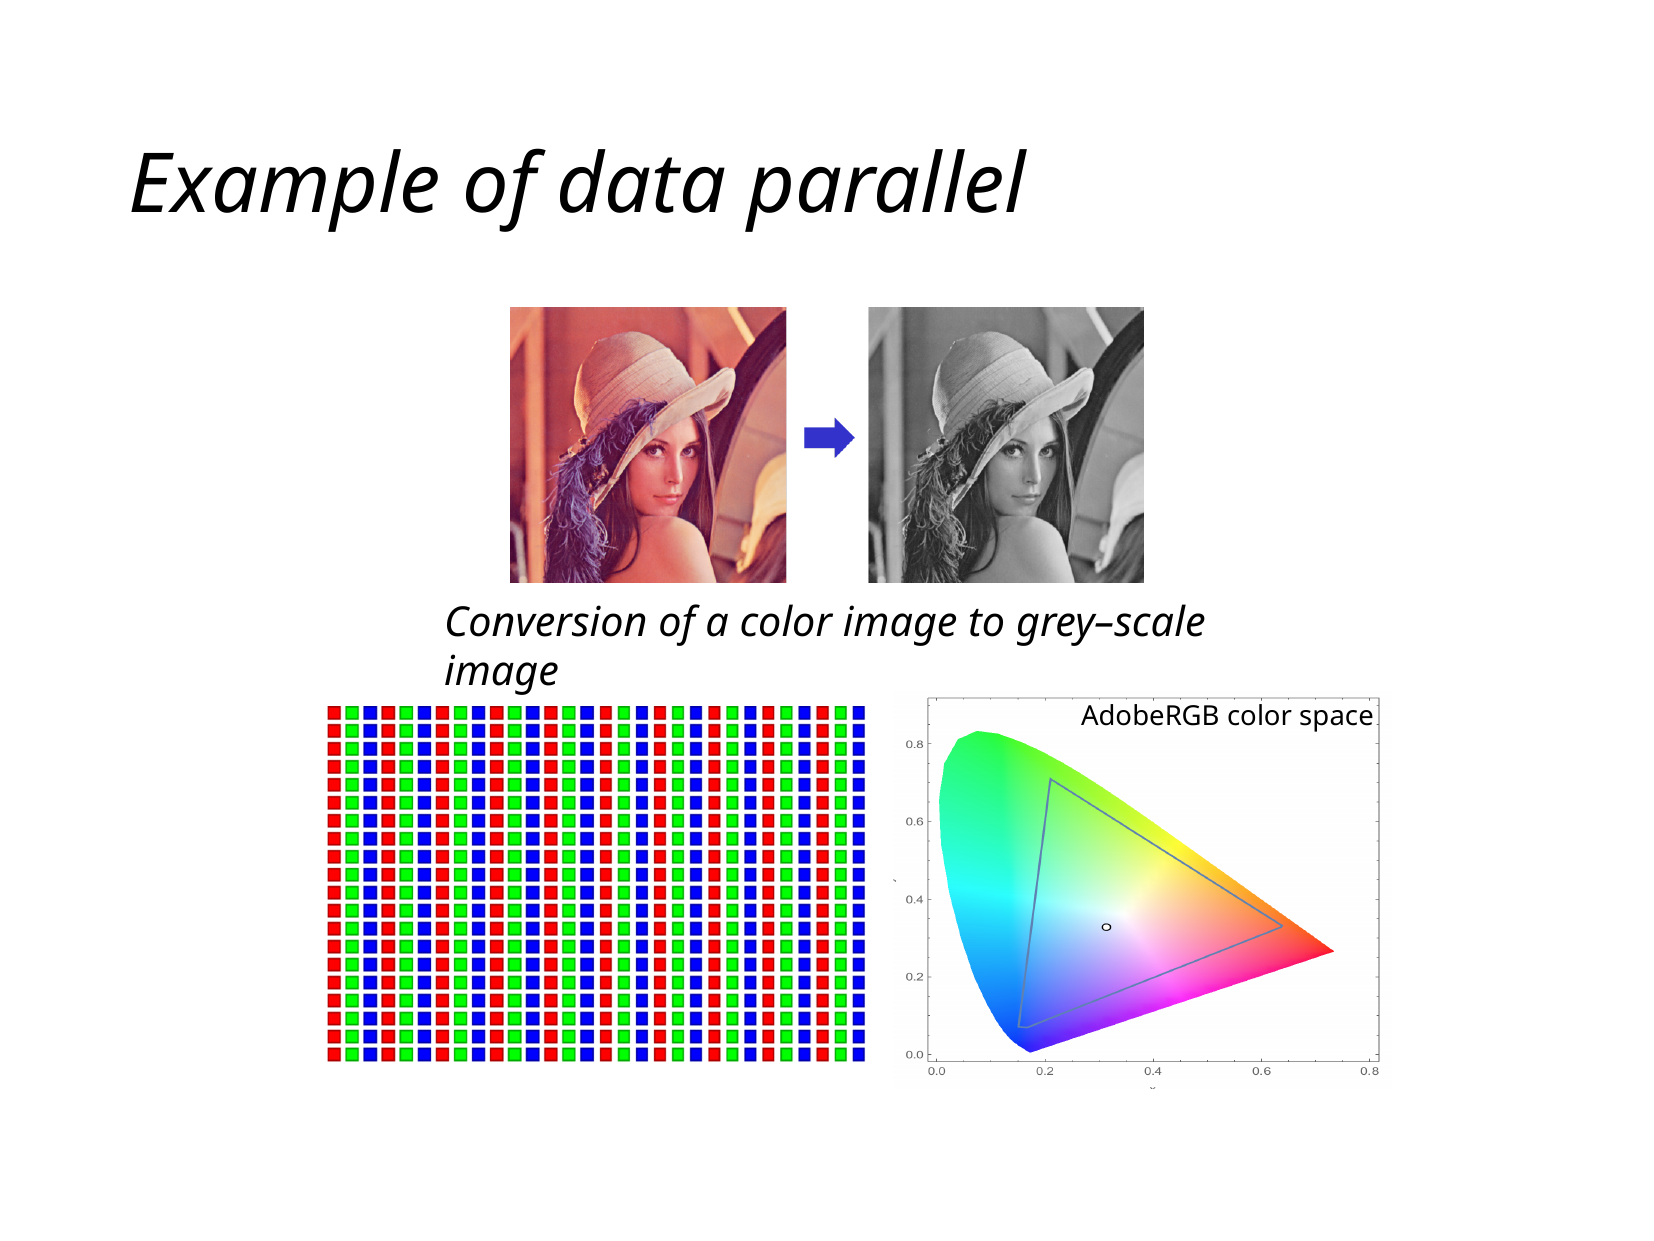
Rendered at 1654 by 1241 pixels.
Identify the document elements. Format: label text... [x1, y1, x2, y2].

picture [327, 705, 869, 1066]
picture [510, 307, 1144, 583]
text_box Conversion of a color image to grey–scale image [429, 587, 1307, 702]
title Example of data parallel [113, 66, 1540, 306]
picture [892, 690, 1392, 1089]
